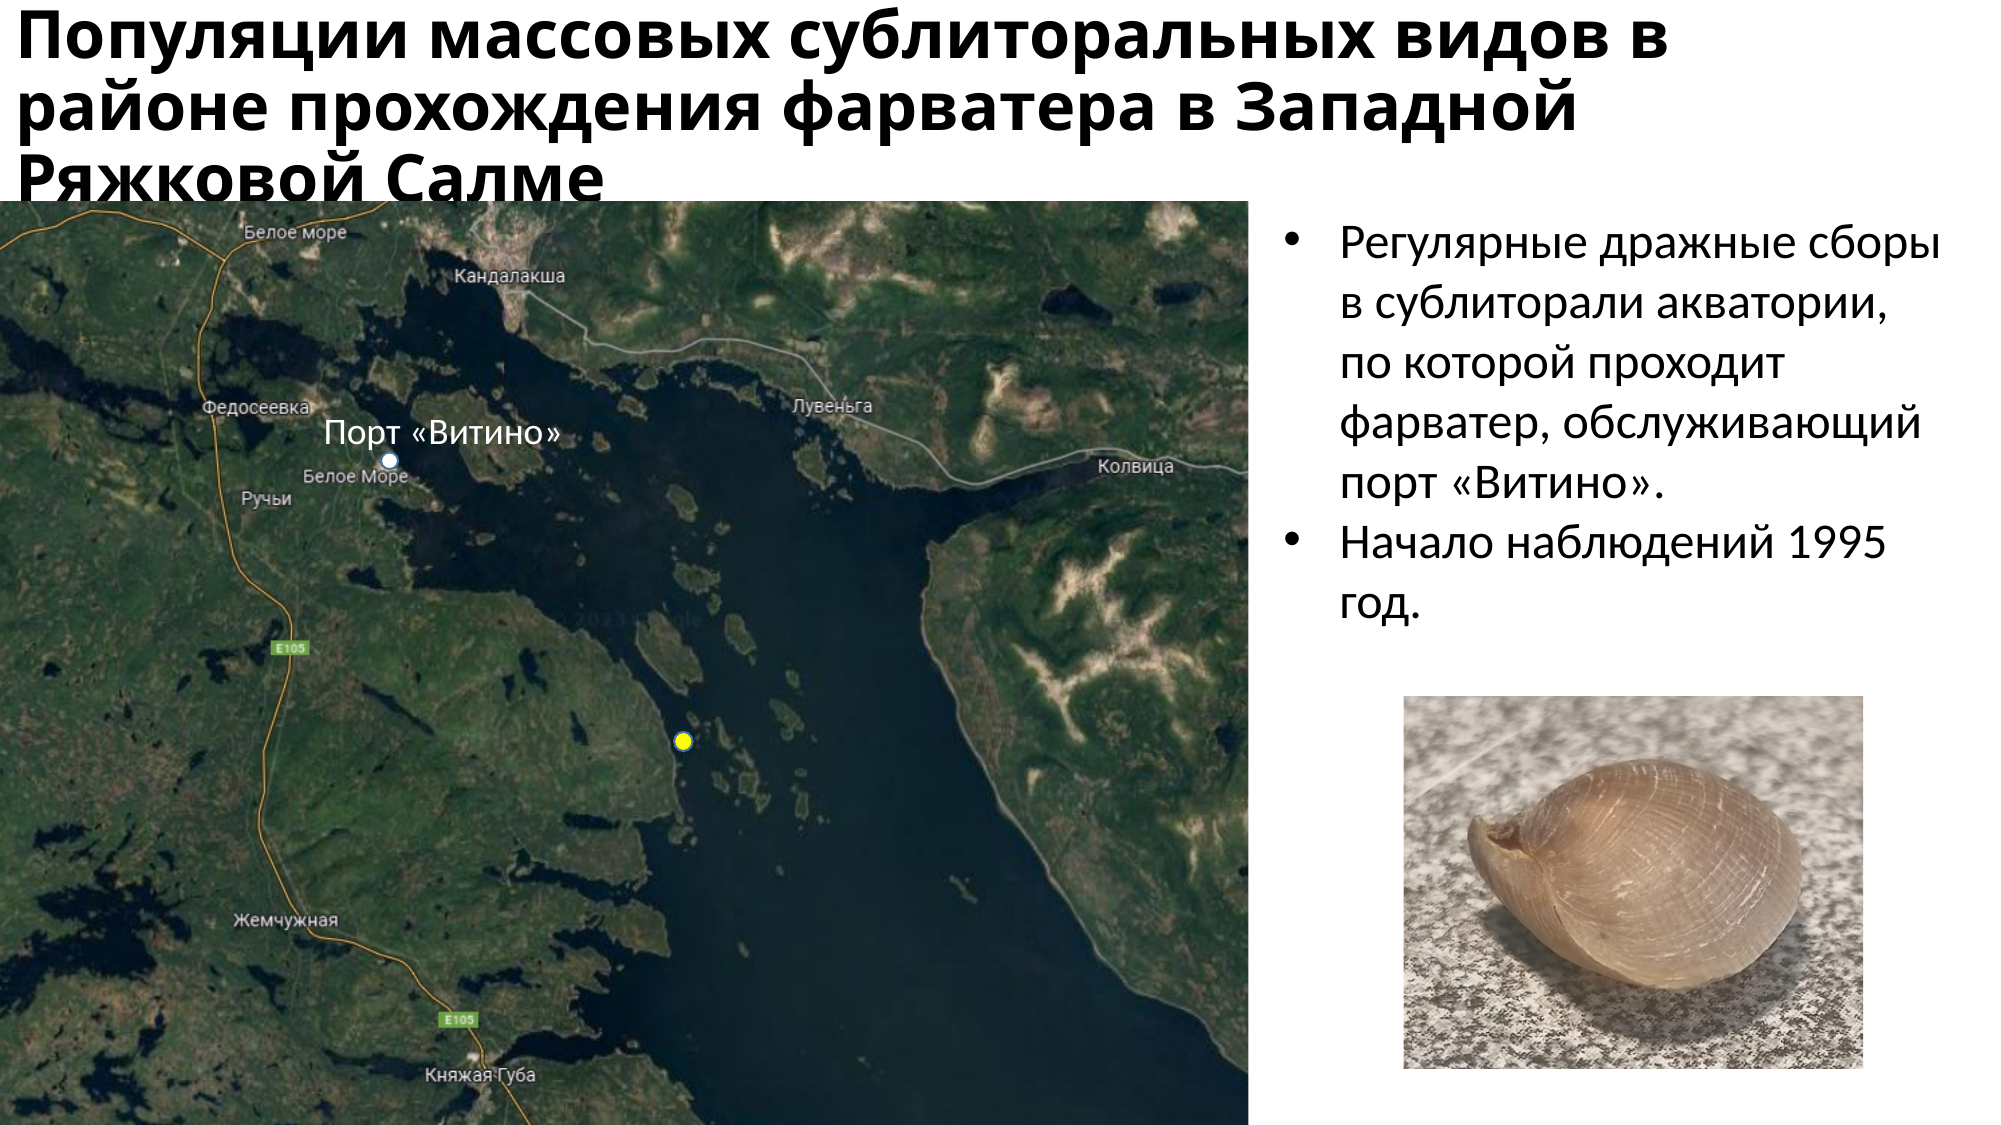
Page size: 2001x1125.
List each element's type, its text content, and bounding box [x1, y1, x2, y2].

picture [0, 201, 1249, 1125]
text_box Регулярные дражные сборы в сублиторали акватории, по которой проходит фарватер, обслуживающий порт «Витино». Начало наблюдений 1995 год. [1268, 201, 1964, 636]
picture [1403, 696, 1864, 1069]
title Популяции массовых сублиторальных видов в районе прохождения фарватера в Западной Ряжковой Салме [0, 0, 1922, 218]
